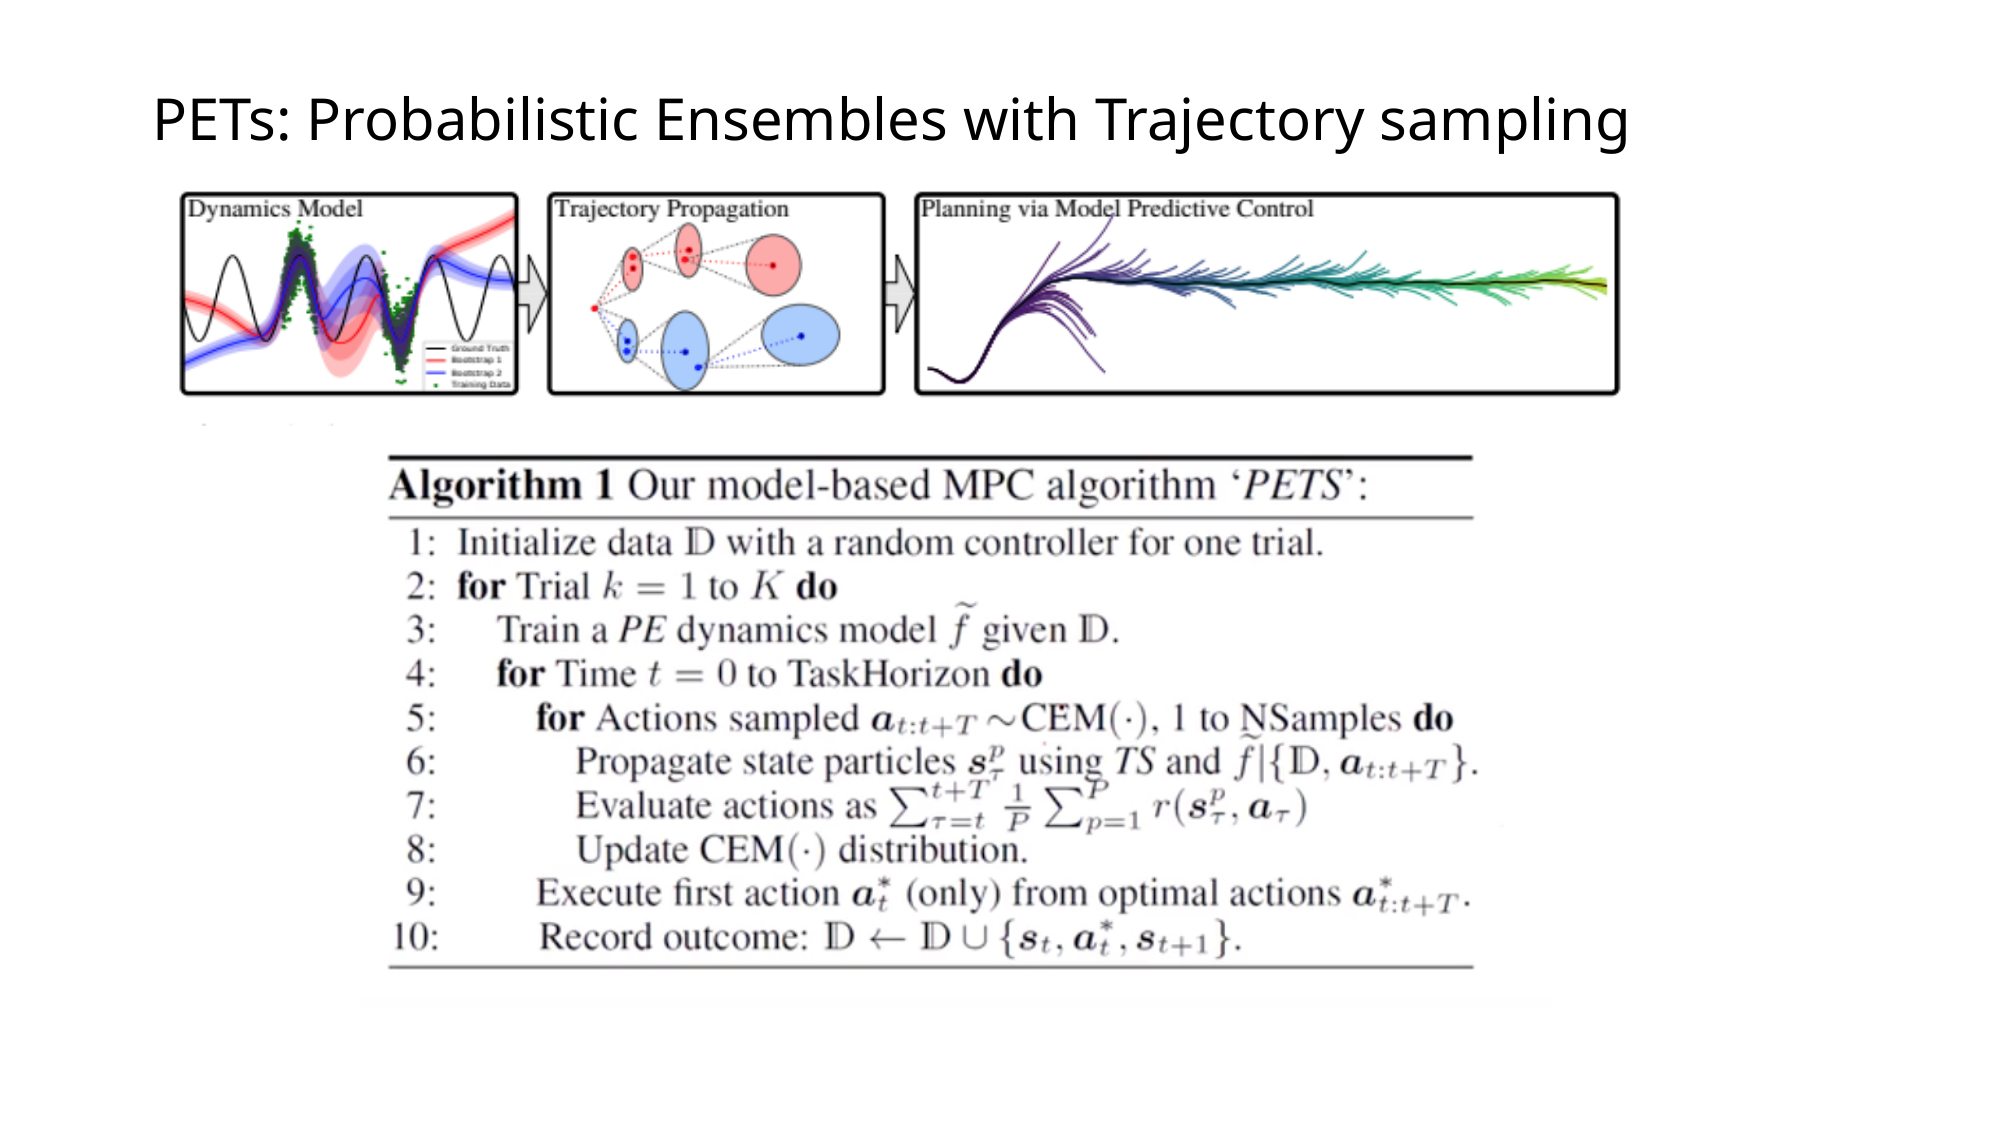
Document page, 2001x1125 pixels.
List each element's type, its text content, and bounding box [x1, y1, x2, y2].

title PETs: Probabilistic Ensembles with Trajectory sampling [137, 18, 1863, 195]
picture [163, 171, 1651, 1007]
